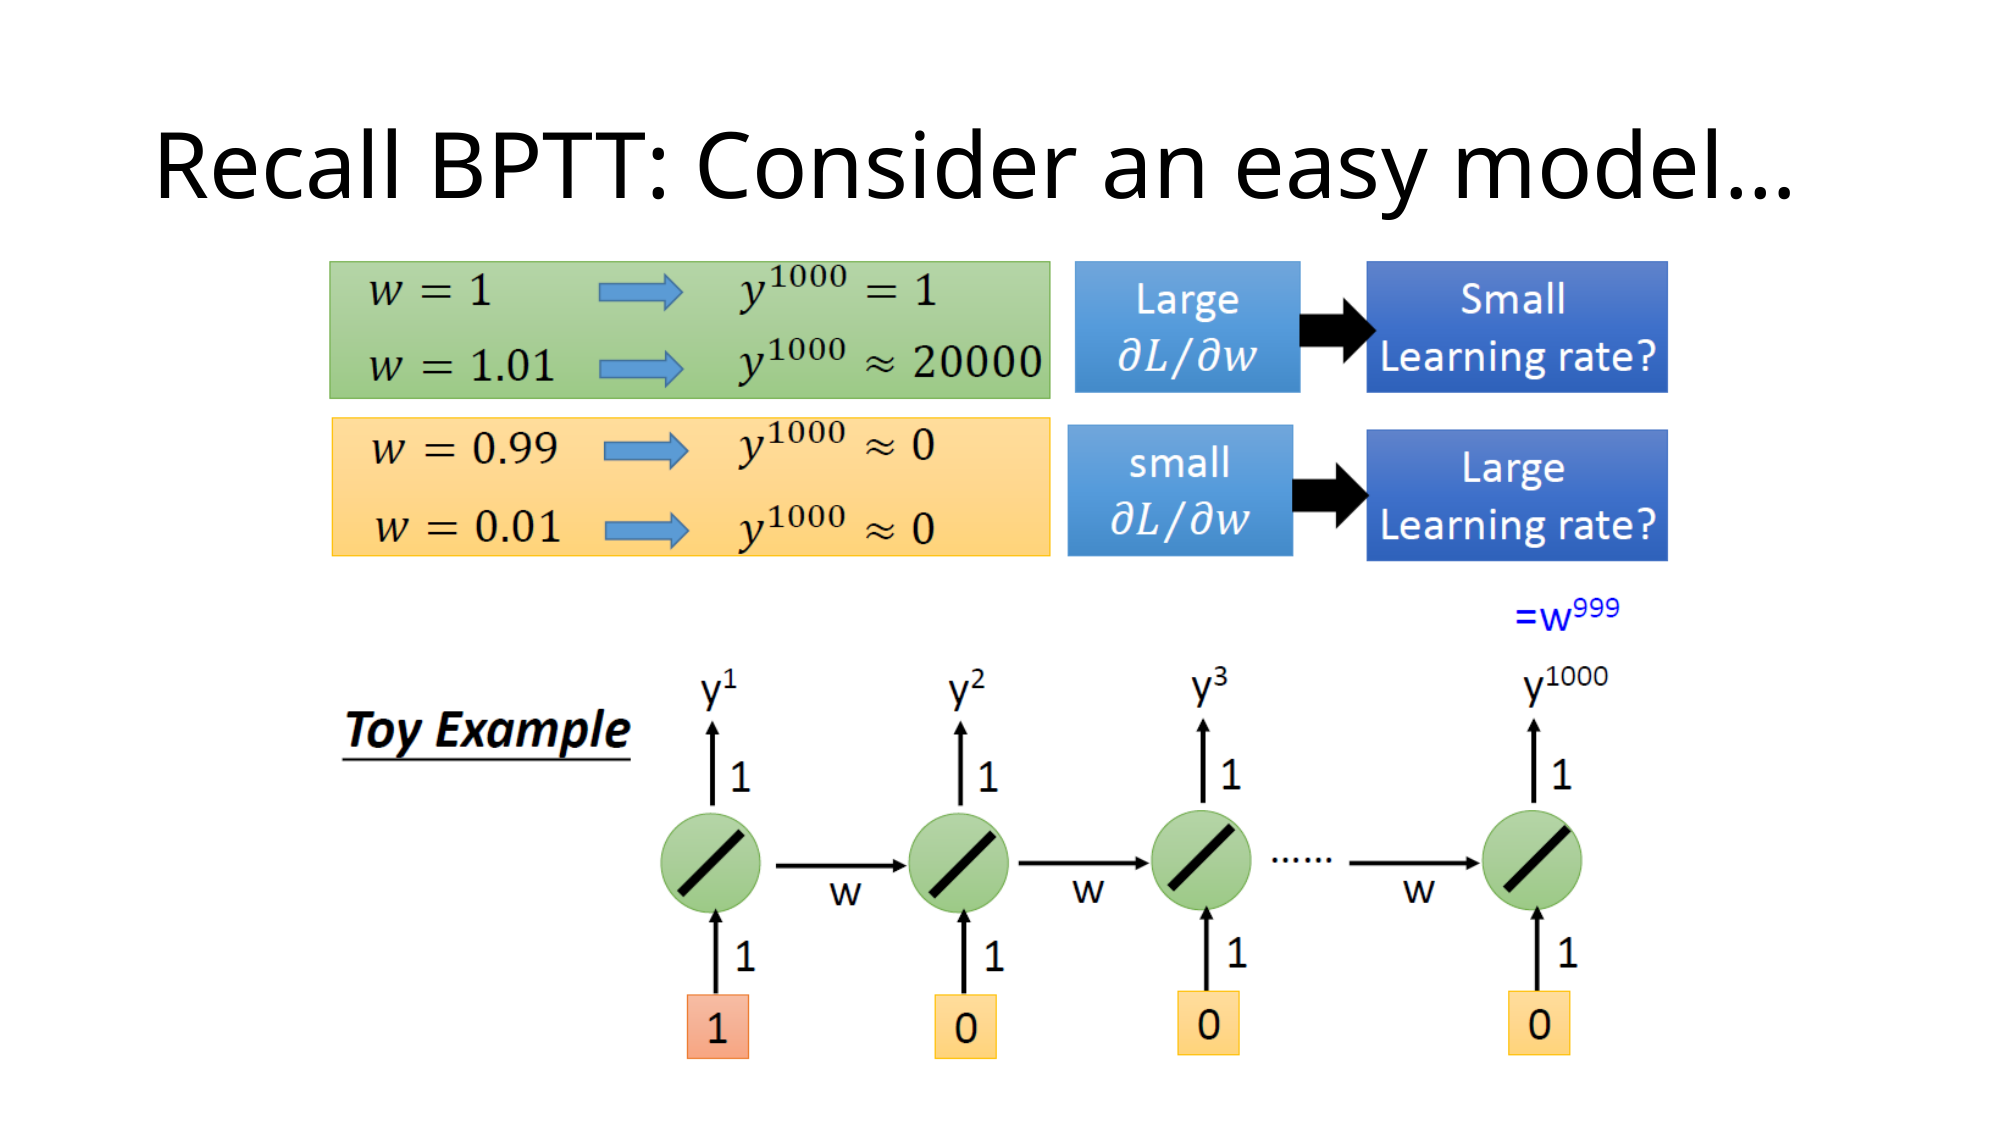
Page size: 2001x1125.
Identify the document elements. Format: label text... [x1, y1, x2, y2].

picture [316, 249, 1684, 1064]
title Recall BPTT: Consider an easy model… [137, 59, 1863, 278]
